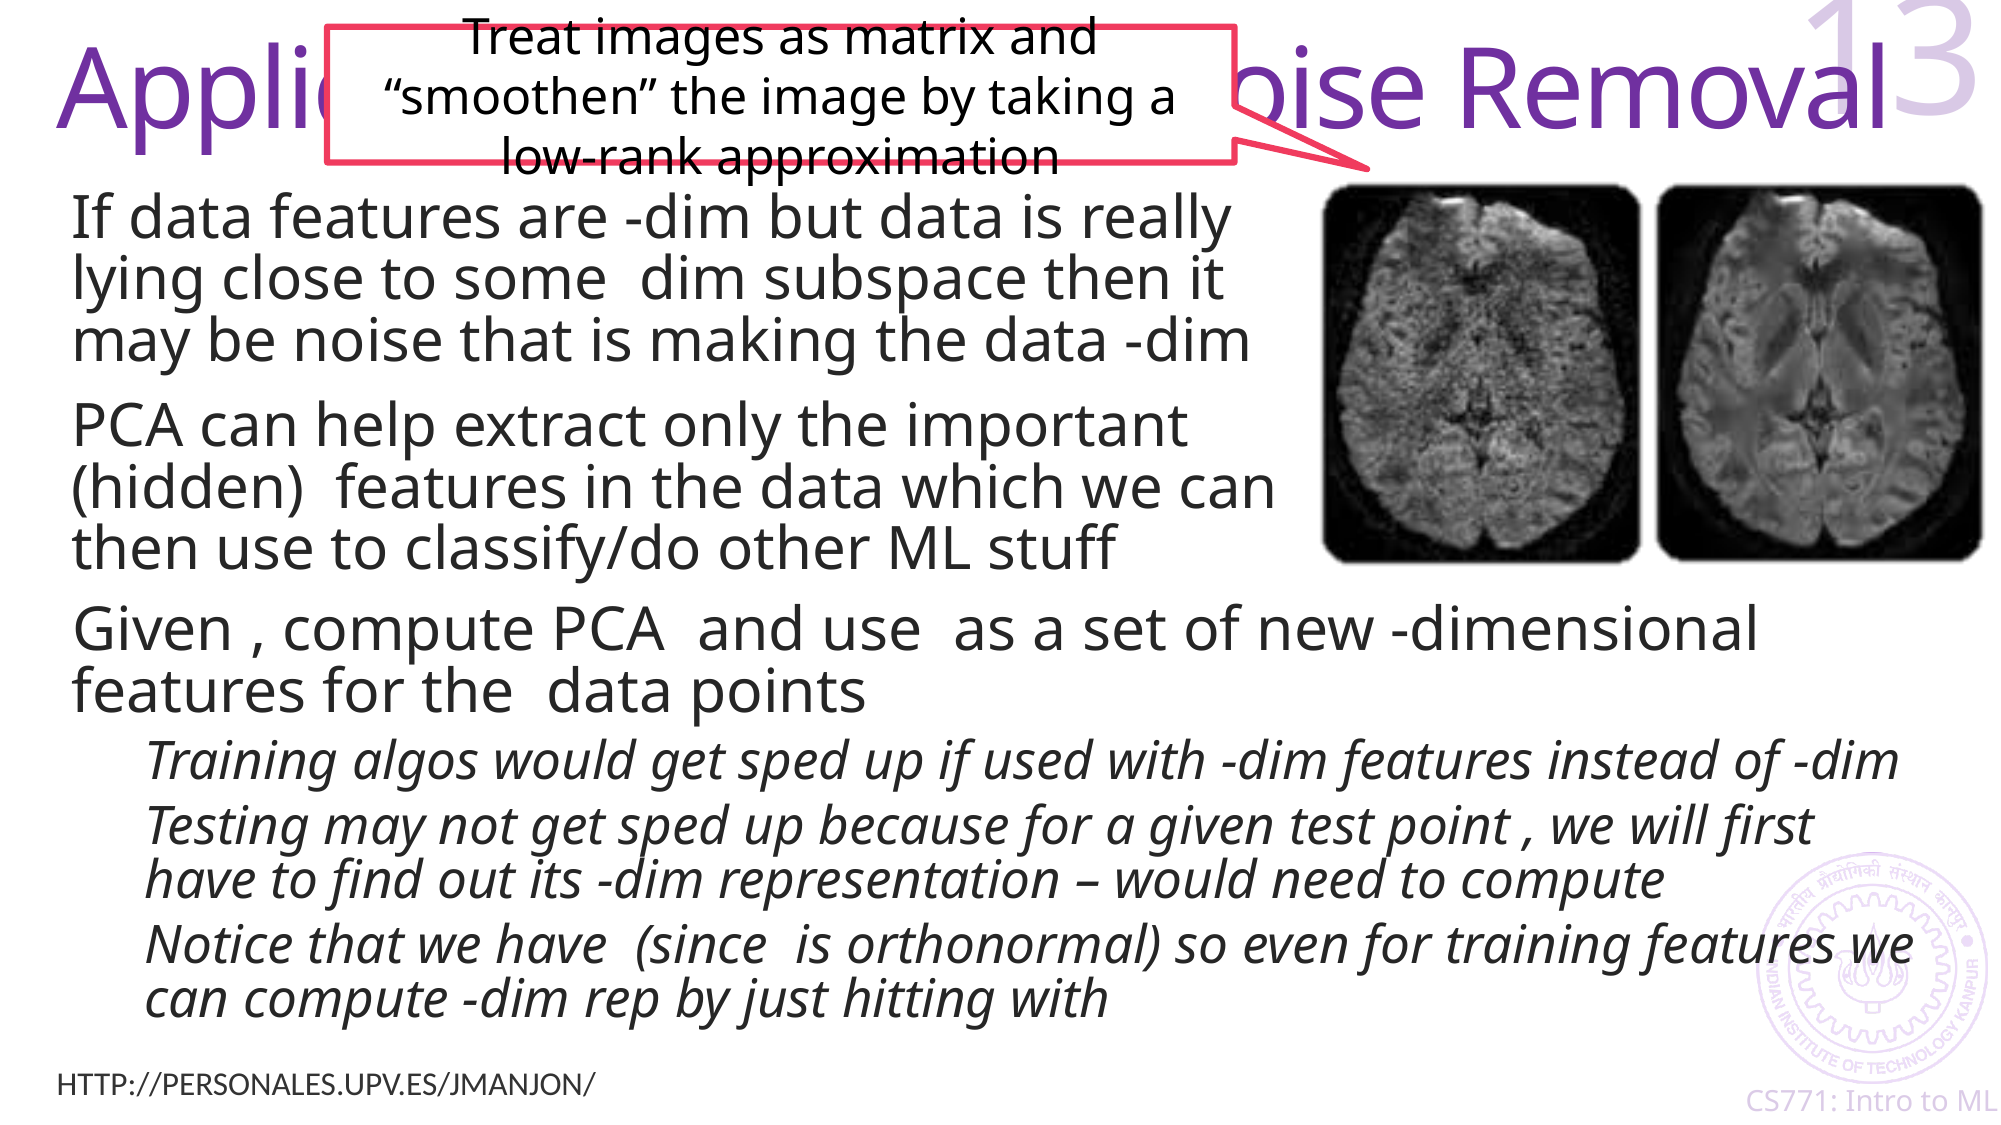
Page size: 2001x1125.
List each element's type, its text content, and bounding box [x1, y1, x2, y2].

text_box Treat images as matrix and “smoothen” the image by taking a low-rank approximation [326, 25, 1301, 164]
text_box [1230, 136, 2000, 593]
slide_number 13 [1520, 6, 2000, 136]
footer http://personales.upv.es/jmanjon/ [41, 1051, 1465, 1113]
title Applications of PCA – Noise Removal [41, 5, 1945, 183]
